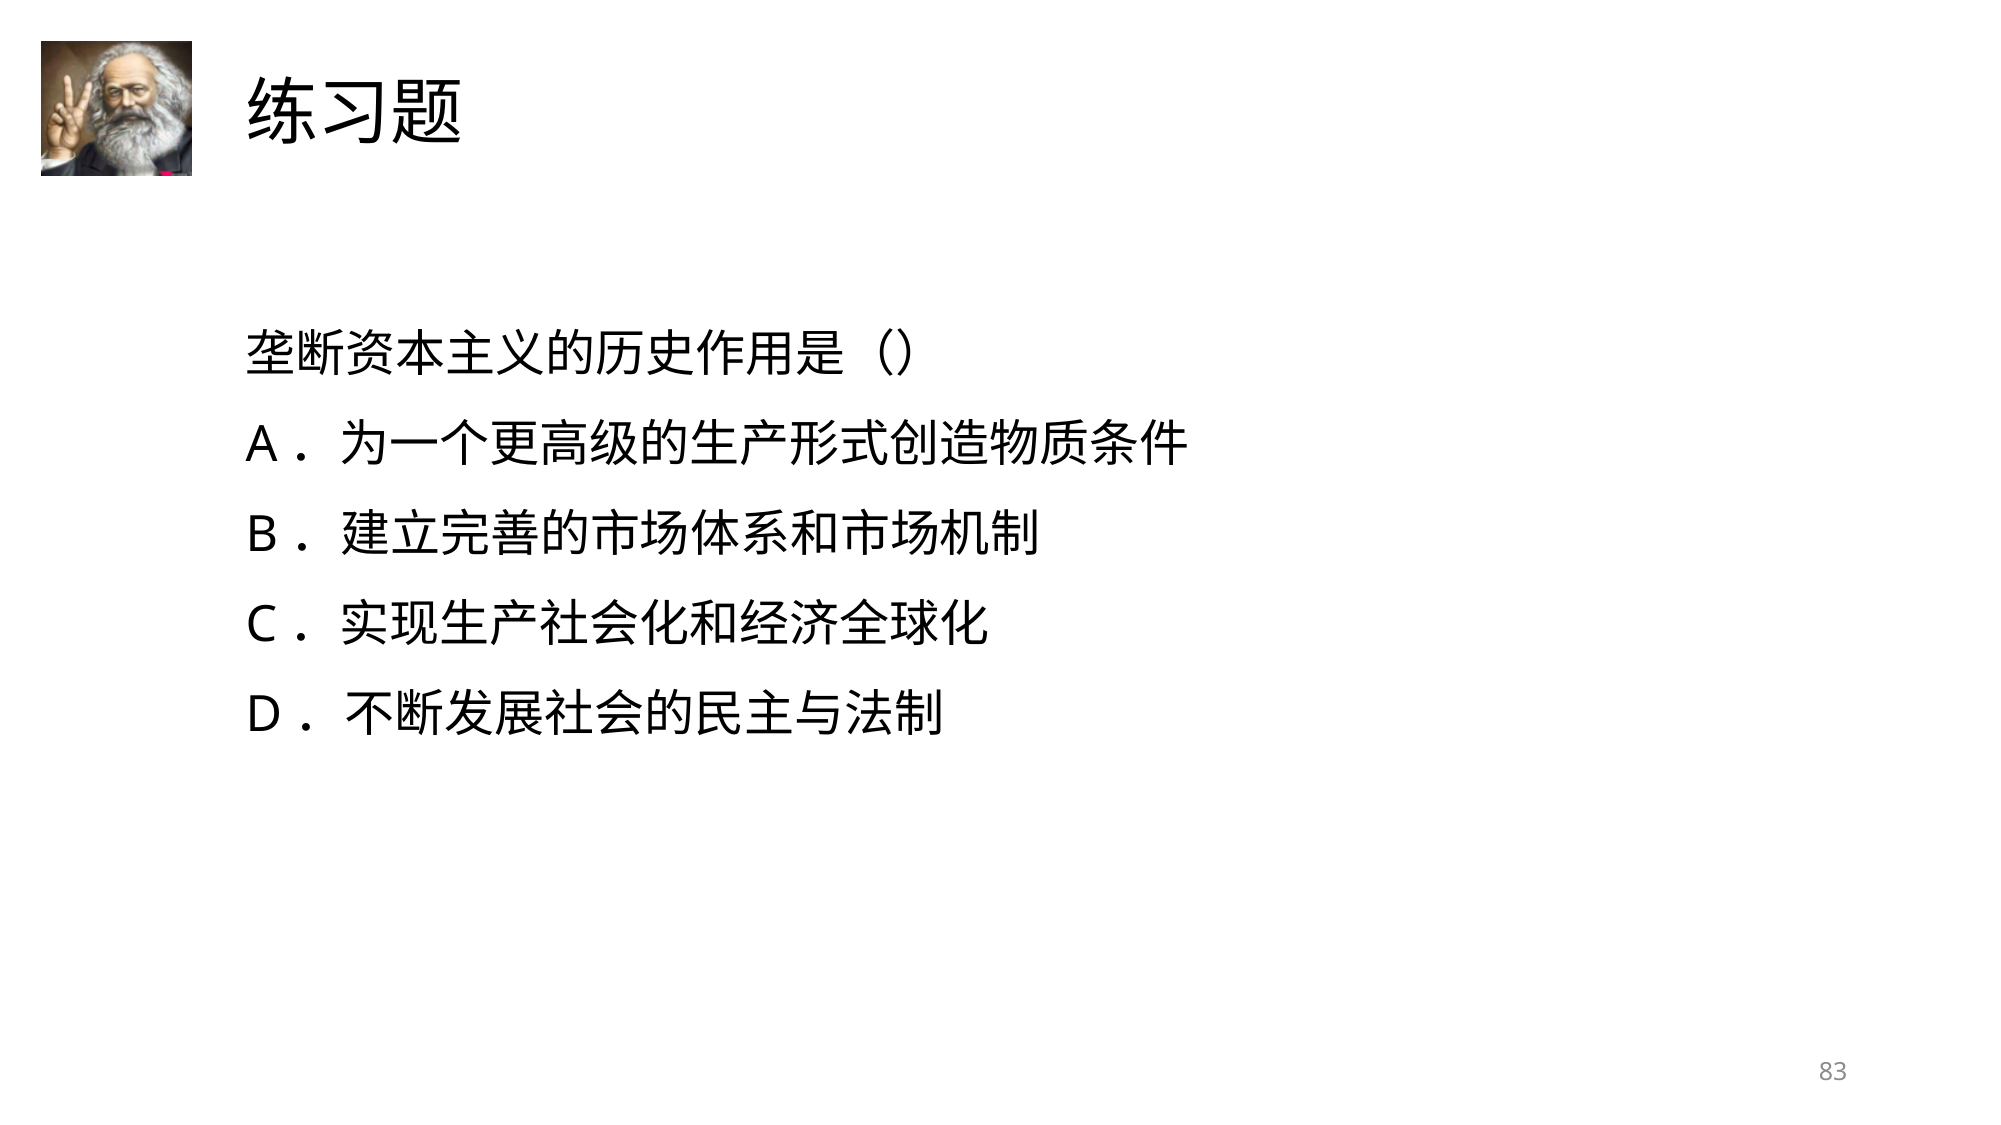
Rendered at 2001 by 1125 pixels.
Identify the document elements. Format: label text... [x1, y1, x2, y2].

slide_number 83 [1412, 1042, 1863, 1103]
picture [41, 41, 192, 176]
text_box 垄断资本主义的历史作用是（） A．为一个更高级的生产形式创造物质条件 B．建立完善的市场体系和市场机制 C．实现生产社会化和经济全球化 D．不断发展社会的民主与法制 [230, 284, 1731, 750]
